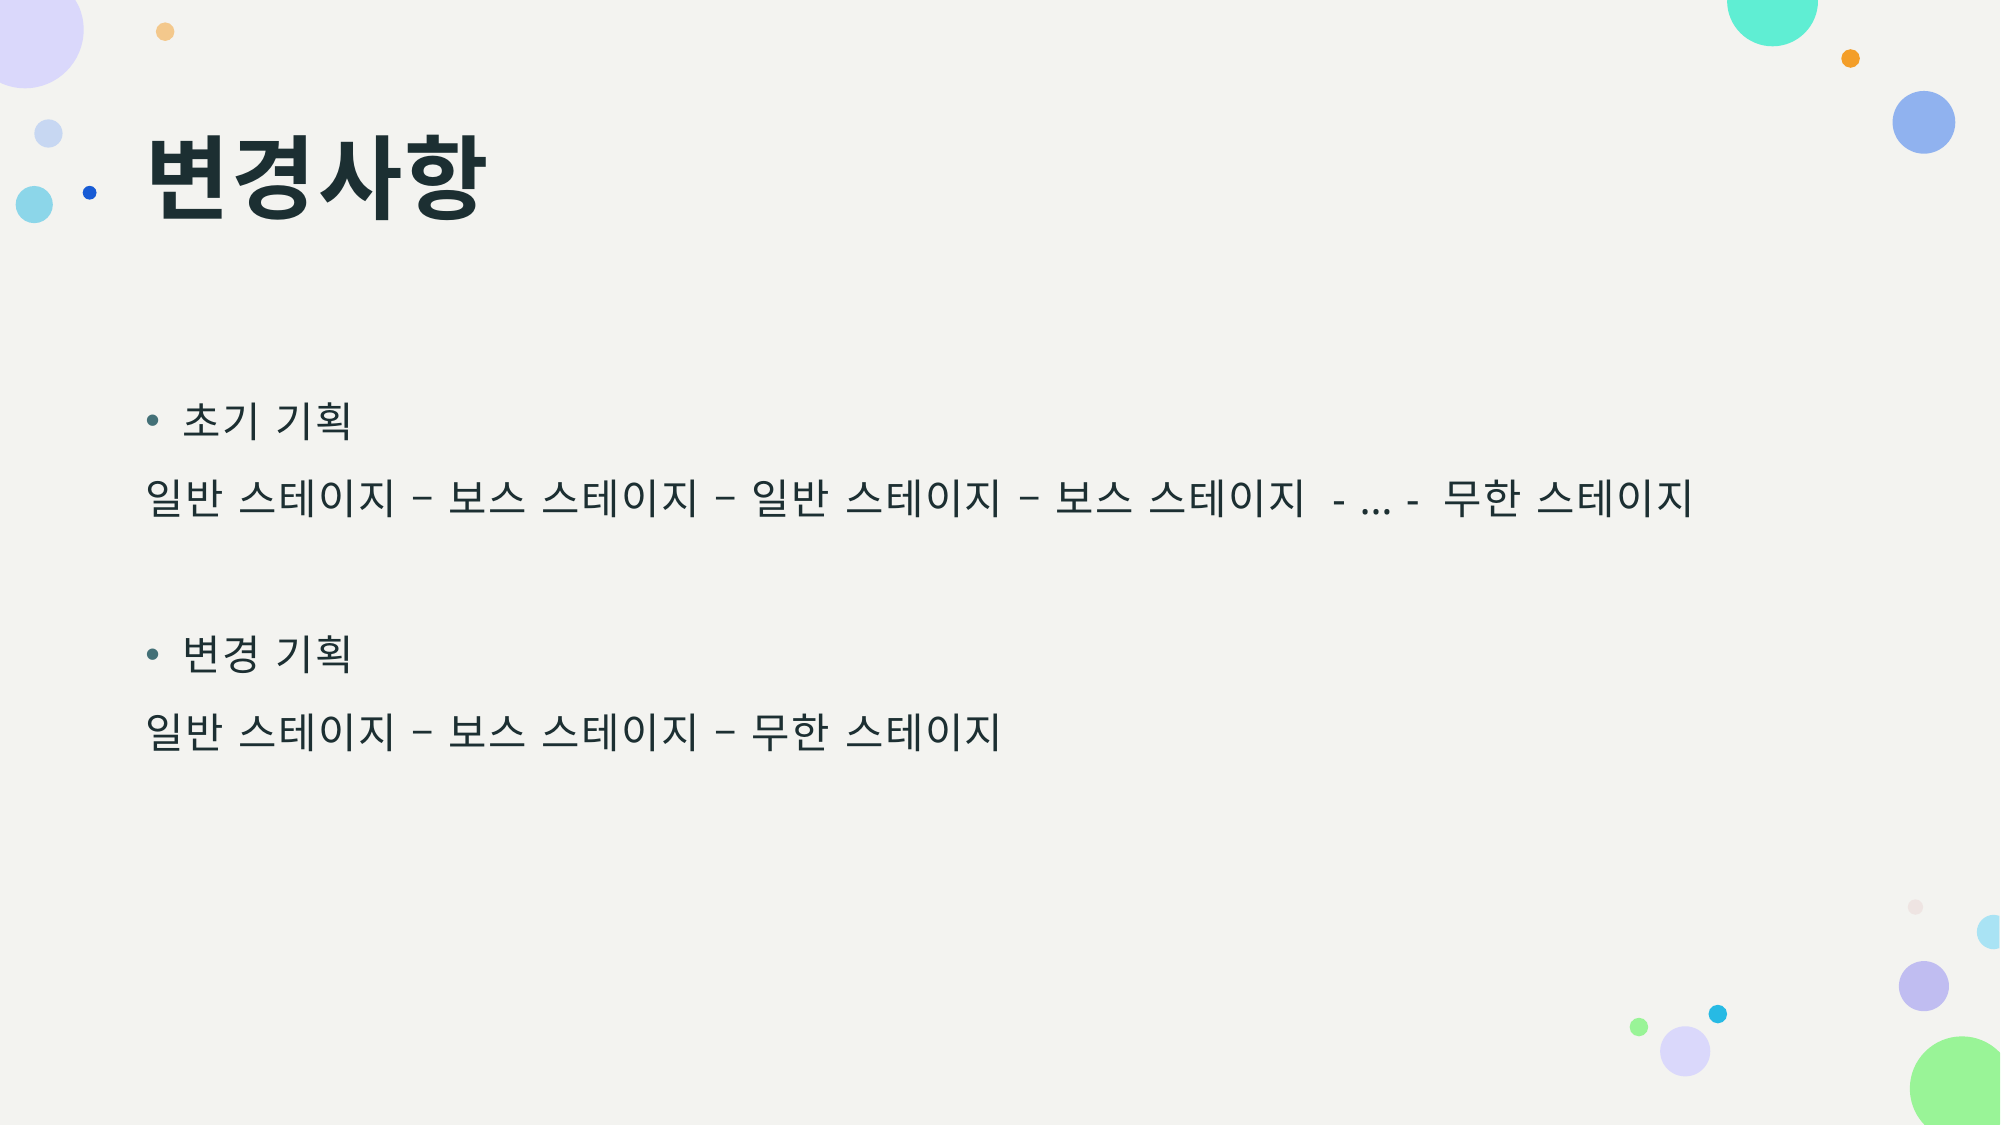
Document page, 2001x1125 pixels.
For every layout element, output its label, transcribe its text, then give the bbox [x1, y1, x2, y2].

title 변경사항 [127, 59, 1877, 278]
list 초기 기획 일반 스테이지 – 보스 스테이지 – 일반 스테이지 – 보스 스테이지 - … - 무한 스테이지 변경 기획 일반 스테이지 – 보스 스테이지 – 무한 스테이지 [127, 299, 1877, 1014]
